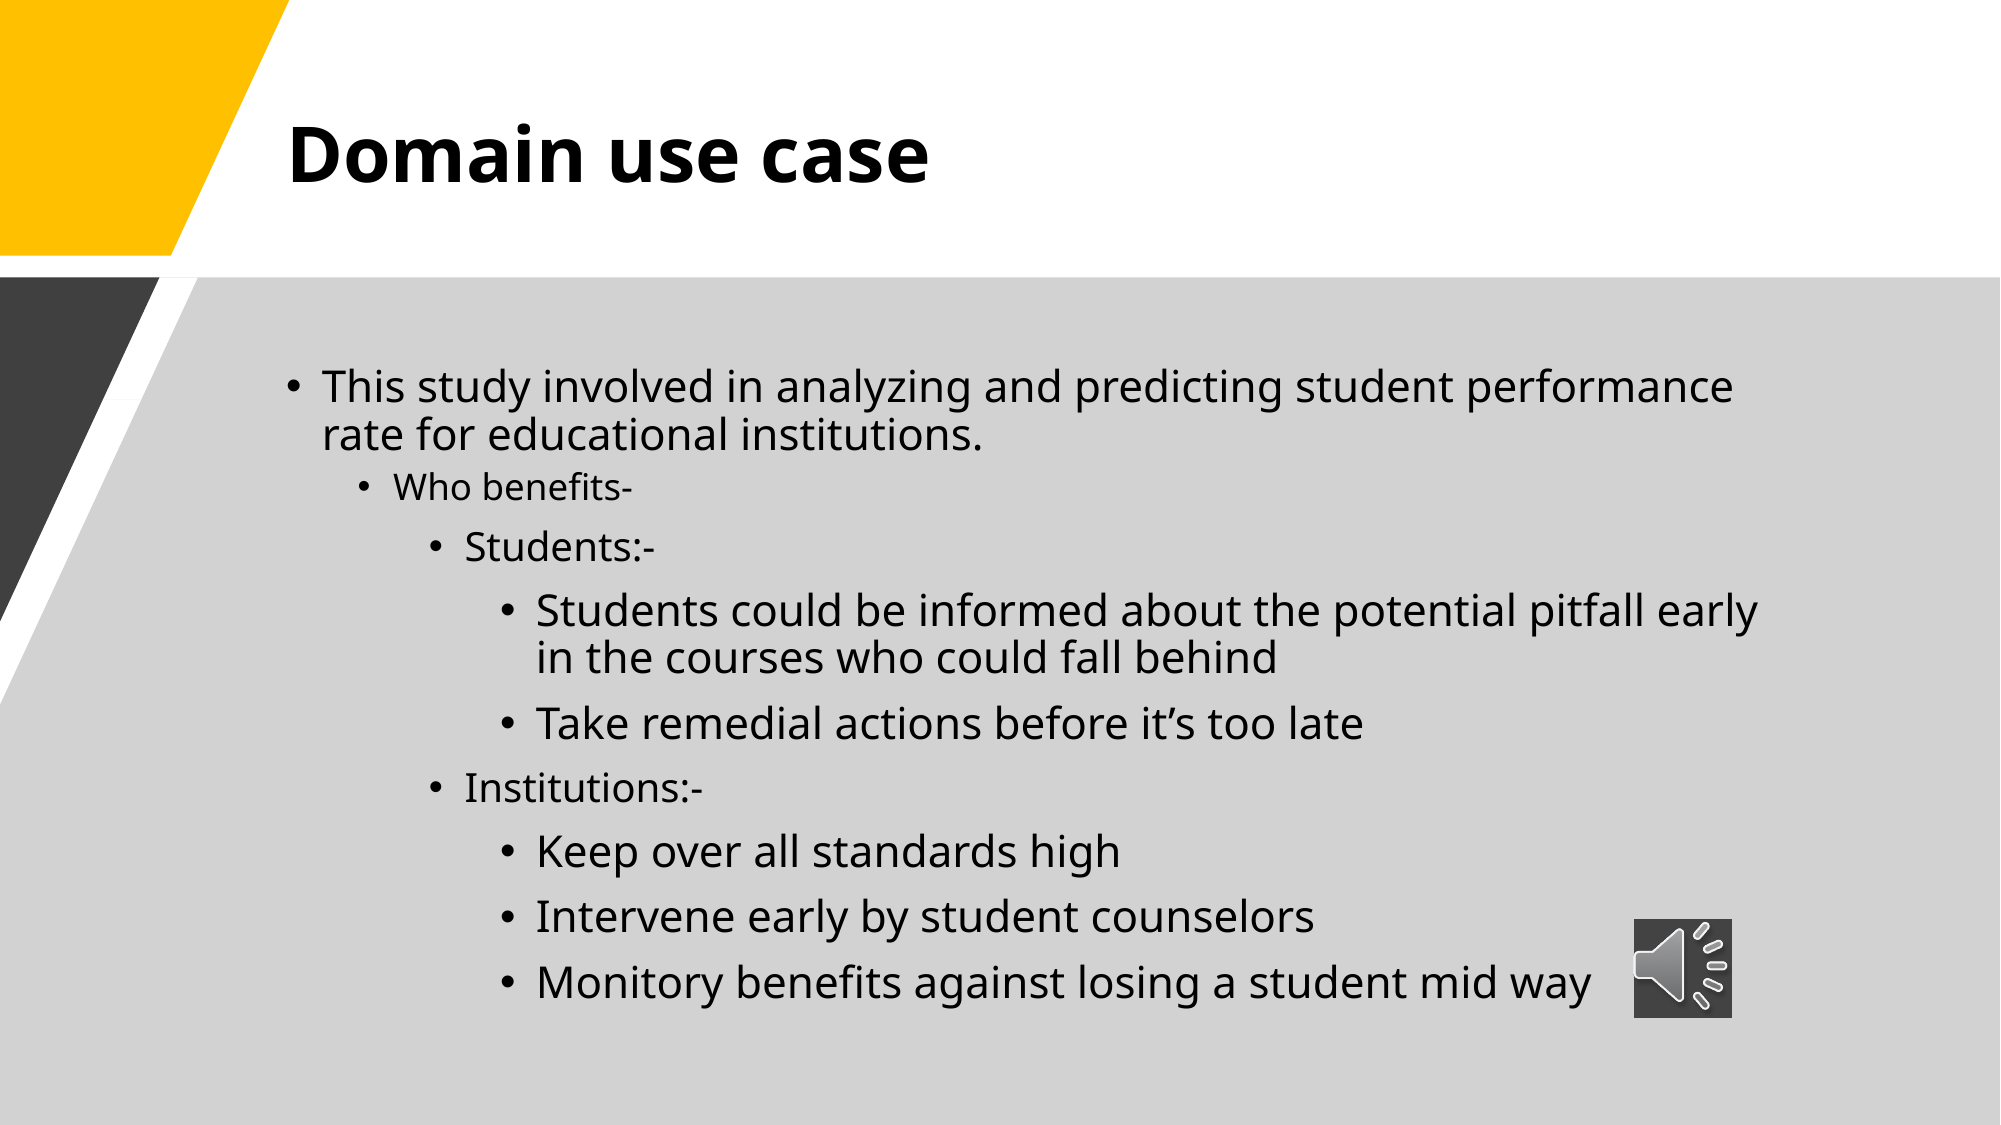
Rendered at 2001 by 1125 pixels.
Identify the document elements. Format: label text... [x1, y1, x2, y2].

picture [1632, 918, 1733, 1019]
text_box [0, 276, 2000, 1125]
list This study involved in analyzing and predicting student performance rate for educational institutions. Who benefits- Students:- Students could be informed about the potential pitfall early in the courses who could fall behind Take remedial actions before it’s too late Institutions:- Keep over all standards high Intervene early by student counselors Monitory benefits against losing a student mid way [271, 356, 1808, 1020]
text_box [0, 0, 291, 257]
text_box [0, 276, 162, 622]
title Domain use case [271, 60, 1808, 255]
